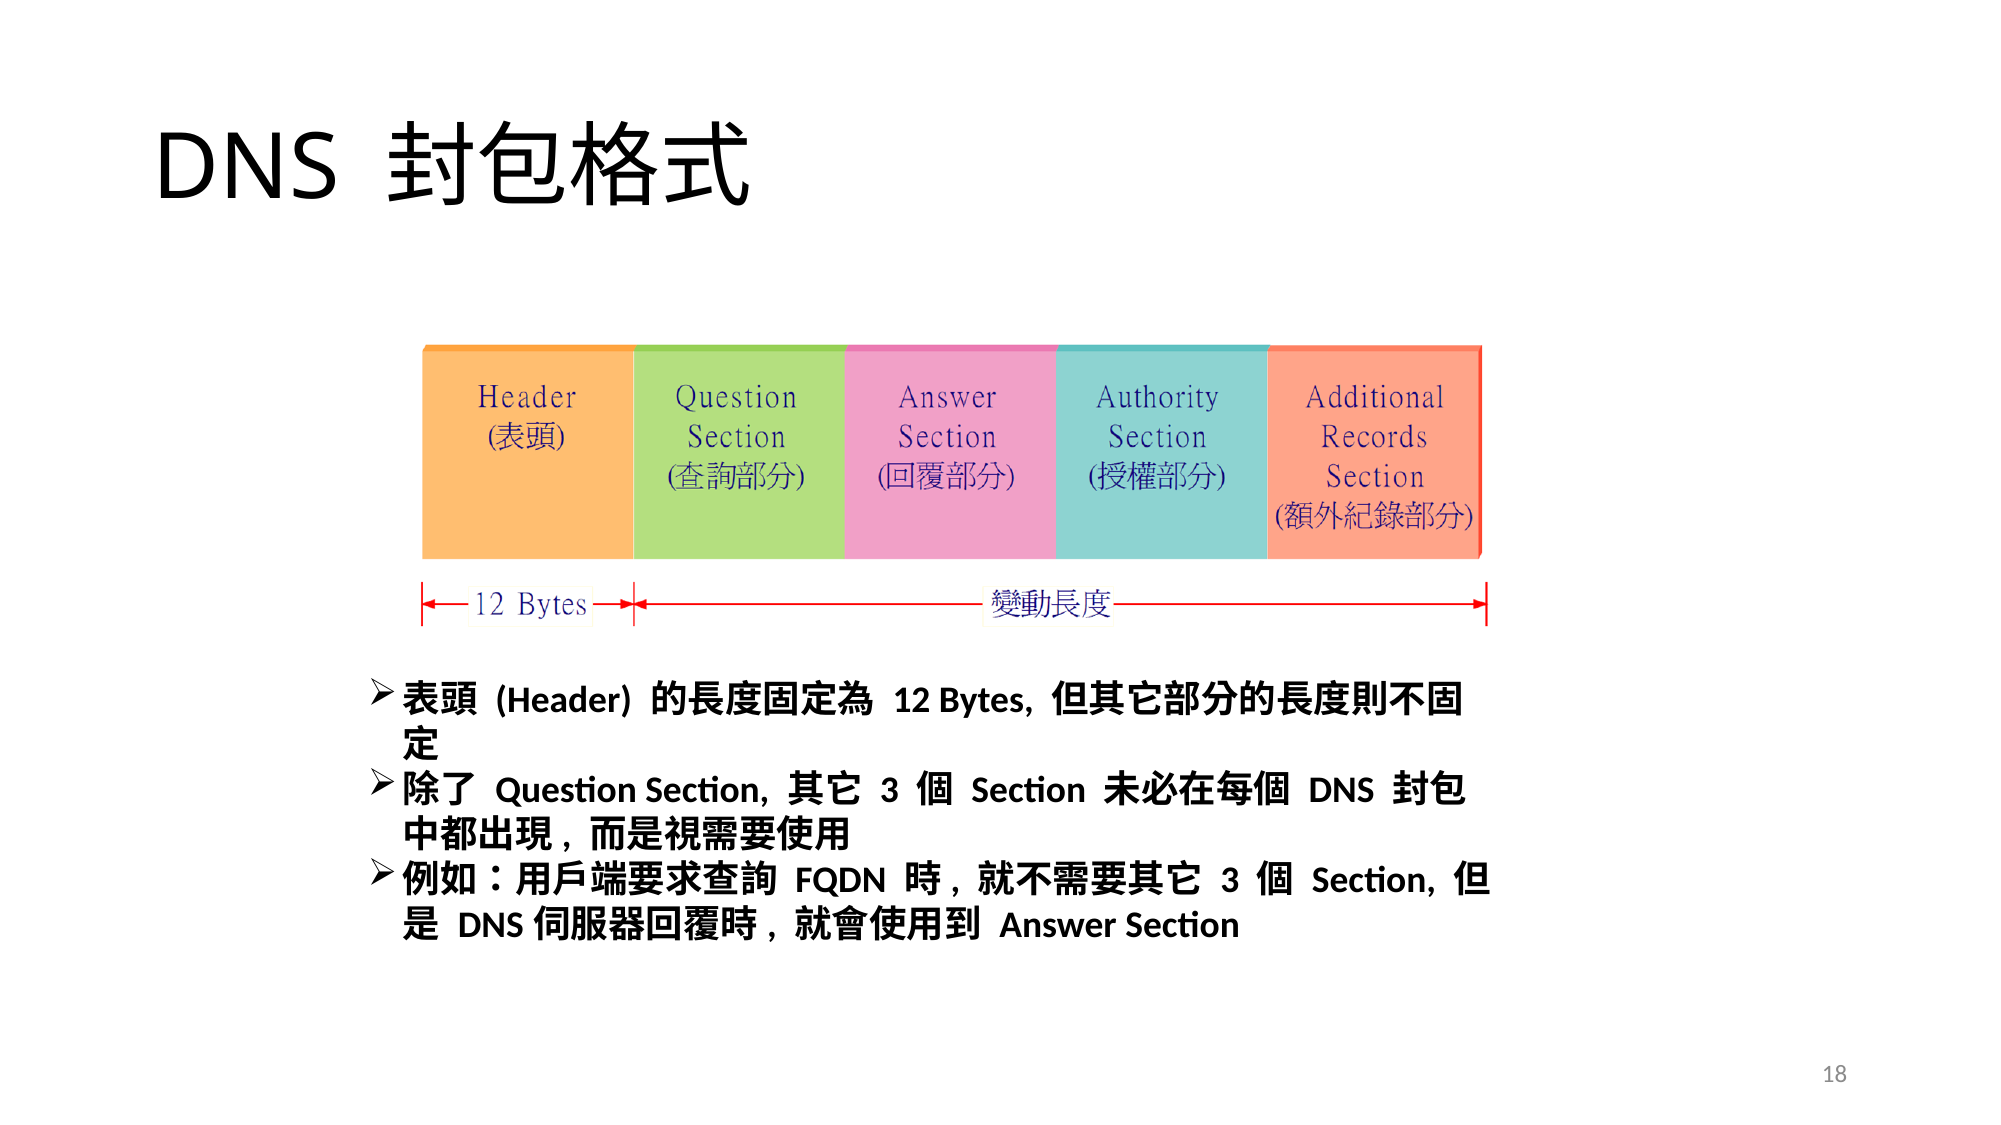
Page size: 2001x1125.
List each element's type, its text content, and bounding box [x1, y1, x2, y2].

slide_number 18 [1412, 1042, 1863, 1103]
text_box 表頭 (Header) 的長度固定為 12 Bytes, 但其它部分的長度則不固定 除了 Question Section, 其它 3 個 Section 未必在每個 DNS 封包中都出現, 而是視需要使用 例如：用戶端要求查詢 FQDN 時, 就不需要其它 3 個 Section, 但是 DNS伺服器回覆時, 就會使用到 Answer Section [353, 667, 1514, 952]
picture [413, 336, 1492, 636]
title DNS 封包格式 [137, 59, 1863, 278]
